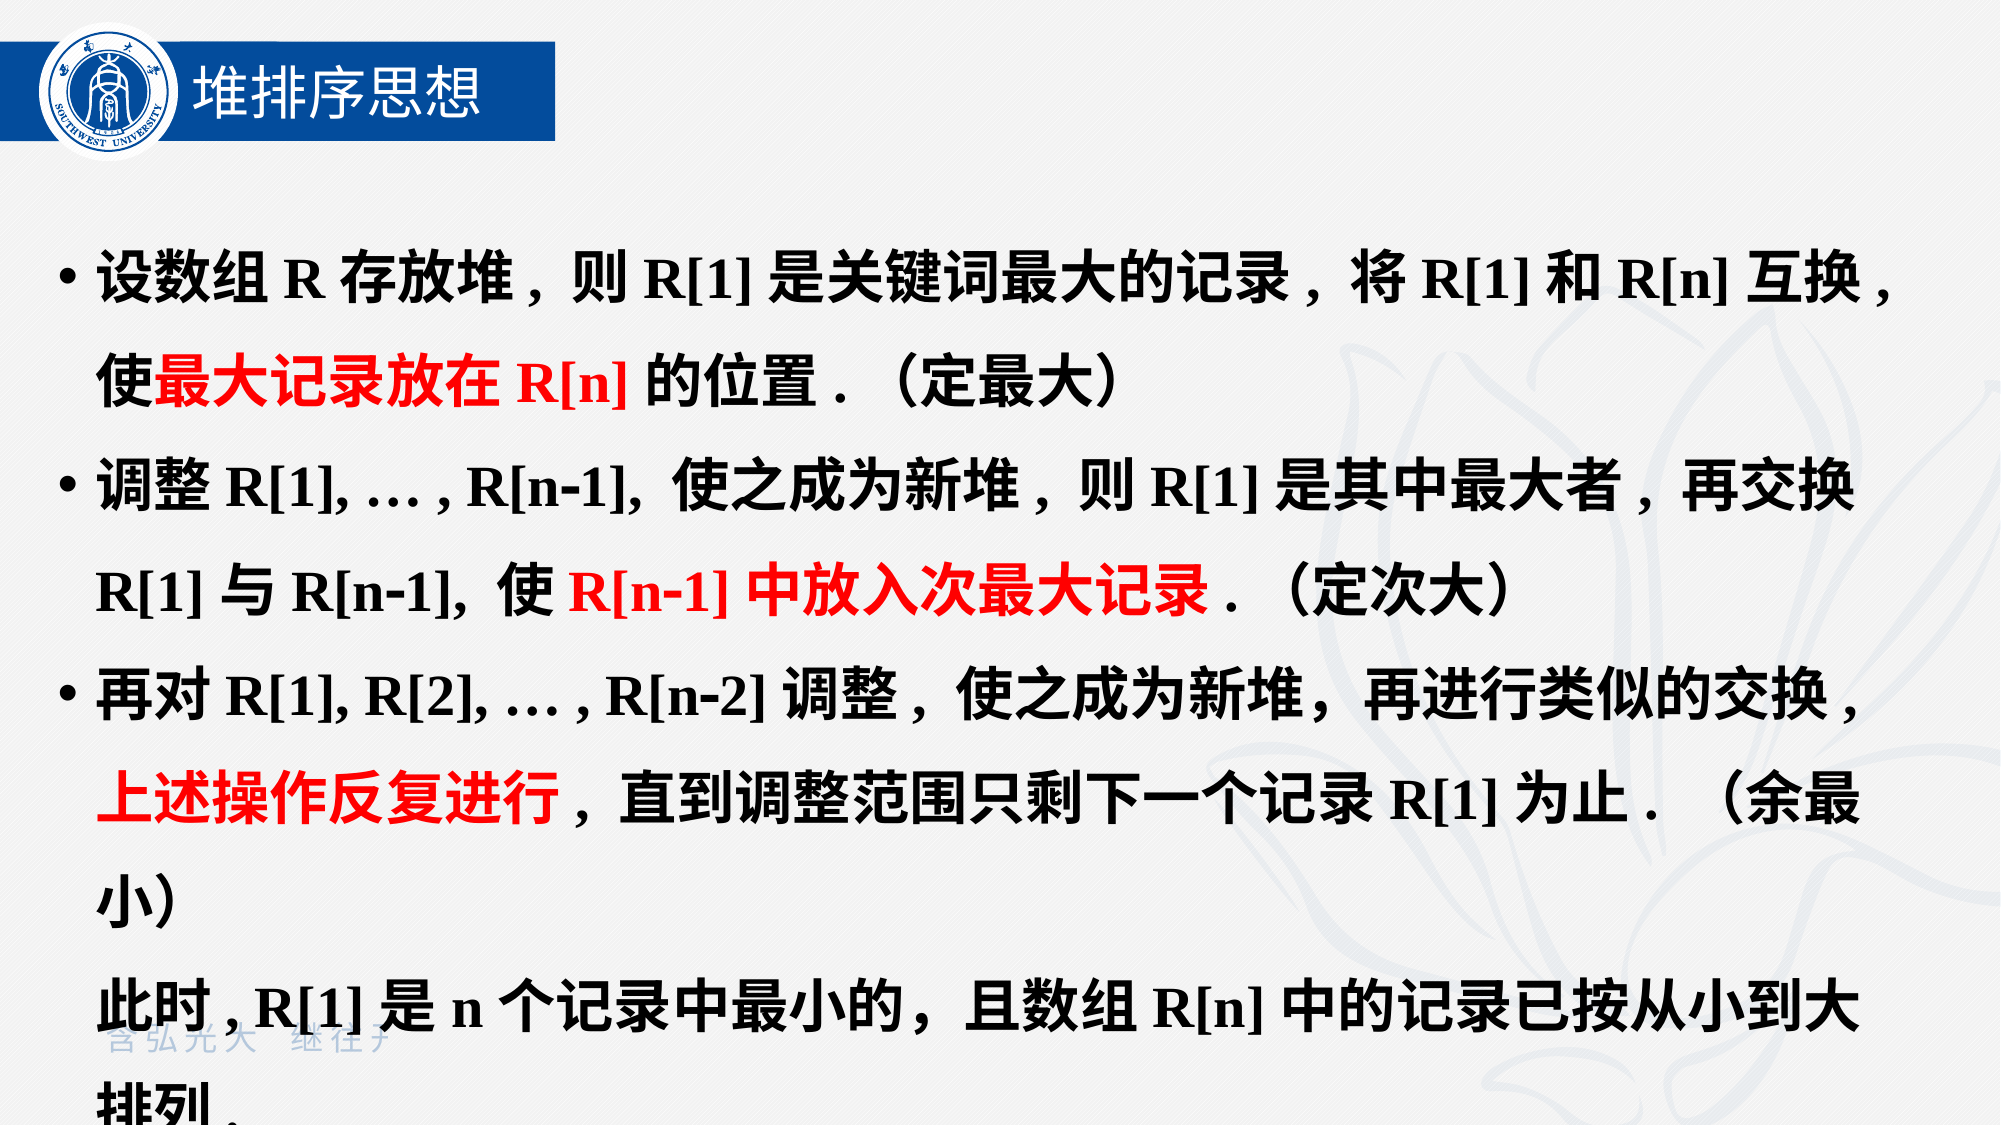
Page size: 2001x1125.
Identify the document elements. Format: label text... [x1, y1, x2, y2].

text_box 设数组R存放堆, 则R[1]是关键词最大的记录, 将R[1]和R[n]互换, 使最大记录放在R[n]的位置.（定最大） 调整R[1], … , R[n1], 使之成为新堆, 则R[1]是其中最大者, 再交换R[1]与R[n1], 使R[n1]中放入次最大记录.（定次大） 再对R[1], R[2], … , R[n2]调整, 使之成为新堆，再进行类似的交换, 上述操作反复进行, 直到调整范围只剩下一个记录R[1]为止. （余最小） 此时, R[1]是n个记录中最小的，且数组R[n]中的记录已按从小到大排列. [42, 103, 1933, 1093]
list 堆排序思想 [180, 41, 556, 103]
